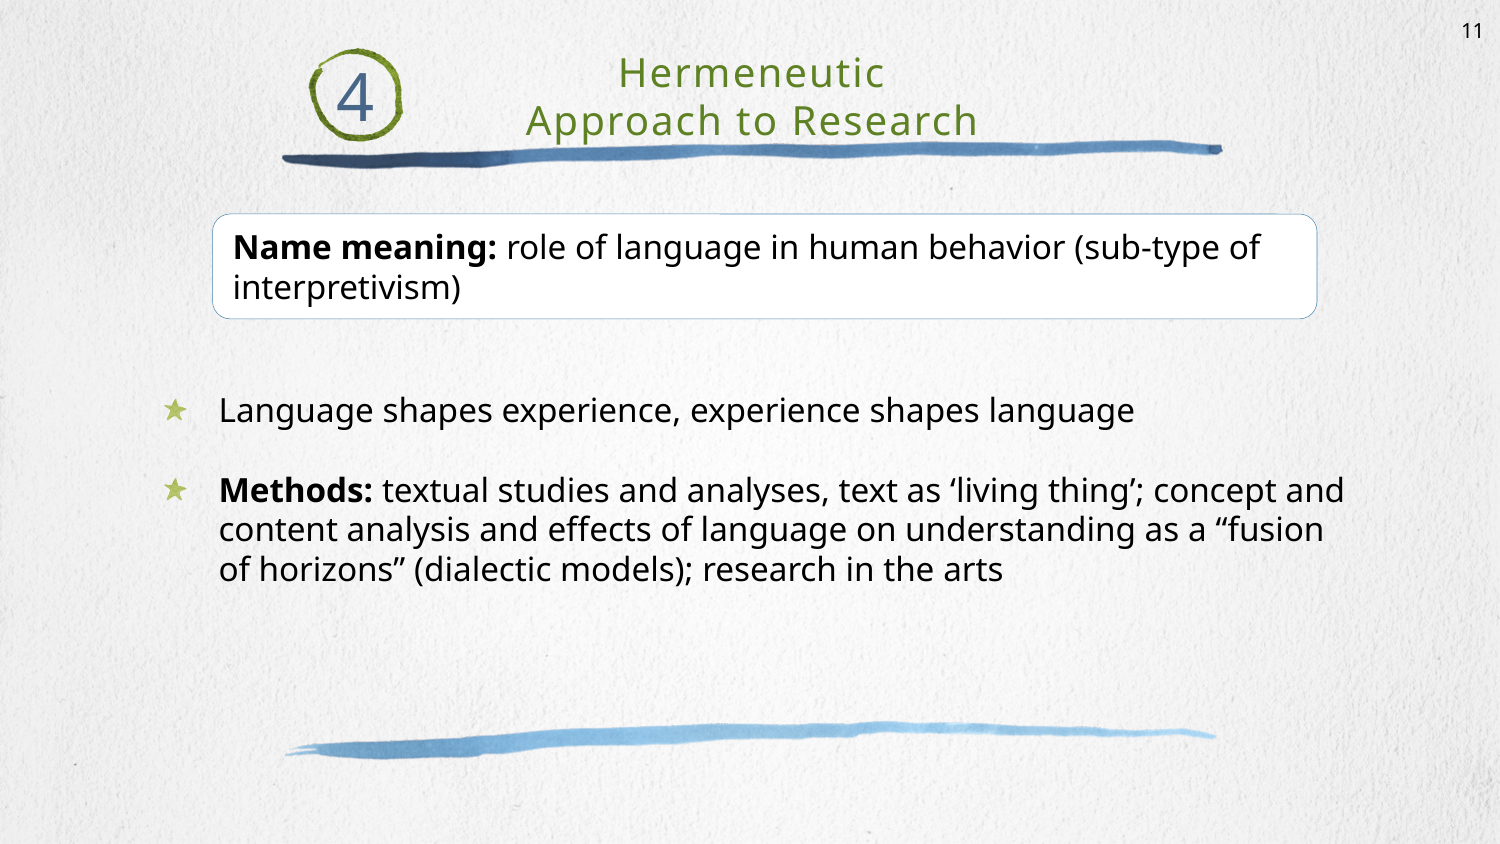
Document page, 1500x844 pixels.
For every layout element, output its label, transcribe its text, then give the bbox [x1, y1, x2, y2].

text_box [308, 46, 404, 117]
text_box Name meaning: role of language in human behavior (sub-type of interpretivism) [212, 213, 1317, 319]
text_box Language shapes experience, experience shapes language Methods: textual studies and analyses, text as ‘living thing’; concept and content analysis and effects of language on understanding as a “fusion of horizons” (dialectic models); research in the arts [147, 381, 1365, 765]
text_box 11 [1445, 0, 1500, 65]
title Hermeneutic Approach to Research [522, 37, 982, 117]
picture [0, 0, 1500, 844]
